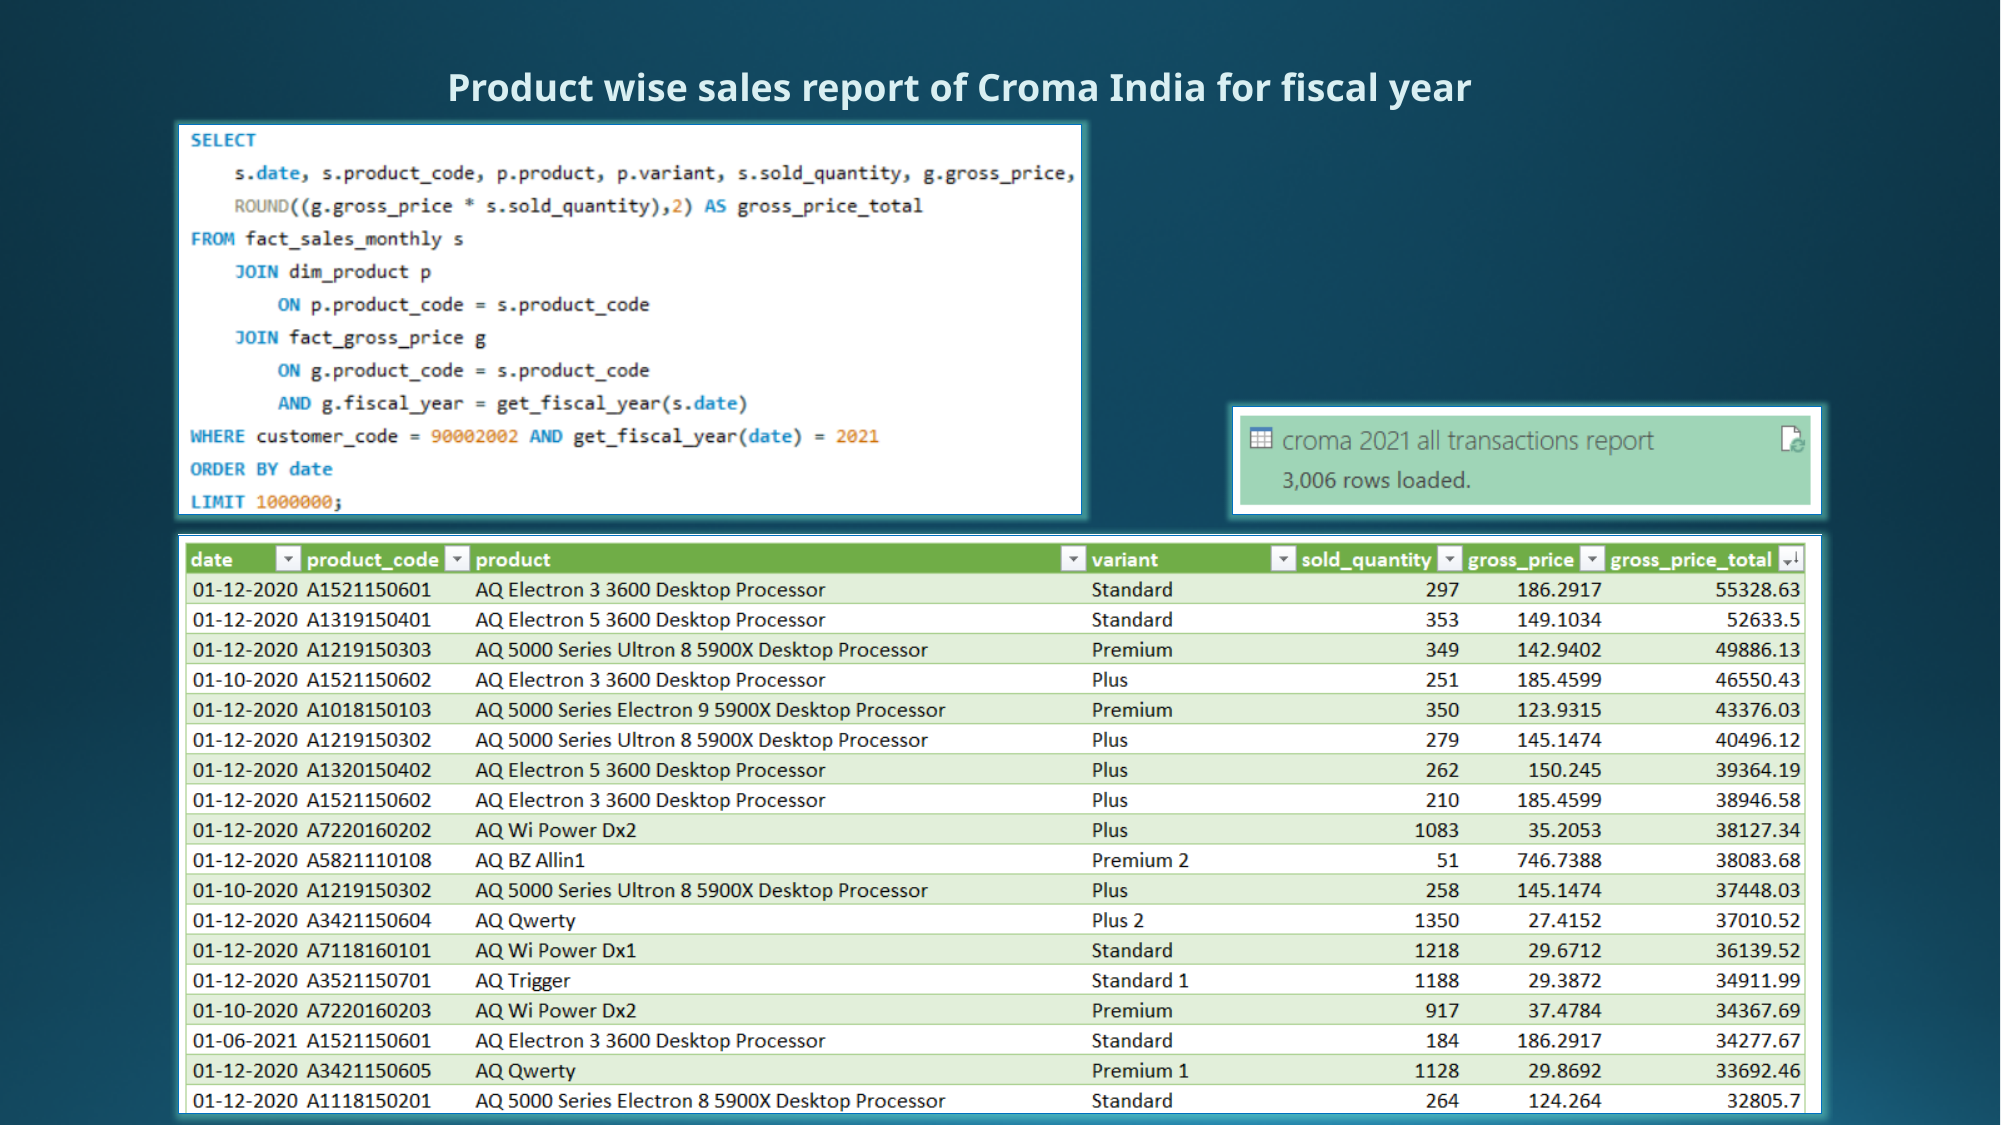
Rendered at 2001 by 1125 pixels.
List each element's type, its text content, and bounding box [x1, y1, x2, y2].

picture [0, 0, 2001, 1125]
text_box Product wise sales report of Croma India for fiscal year 2021 [432, 11, 1568, 206]
